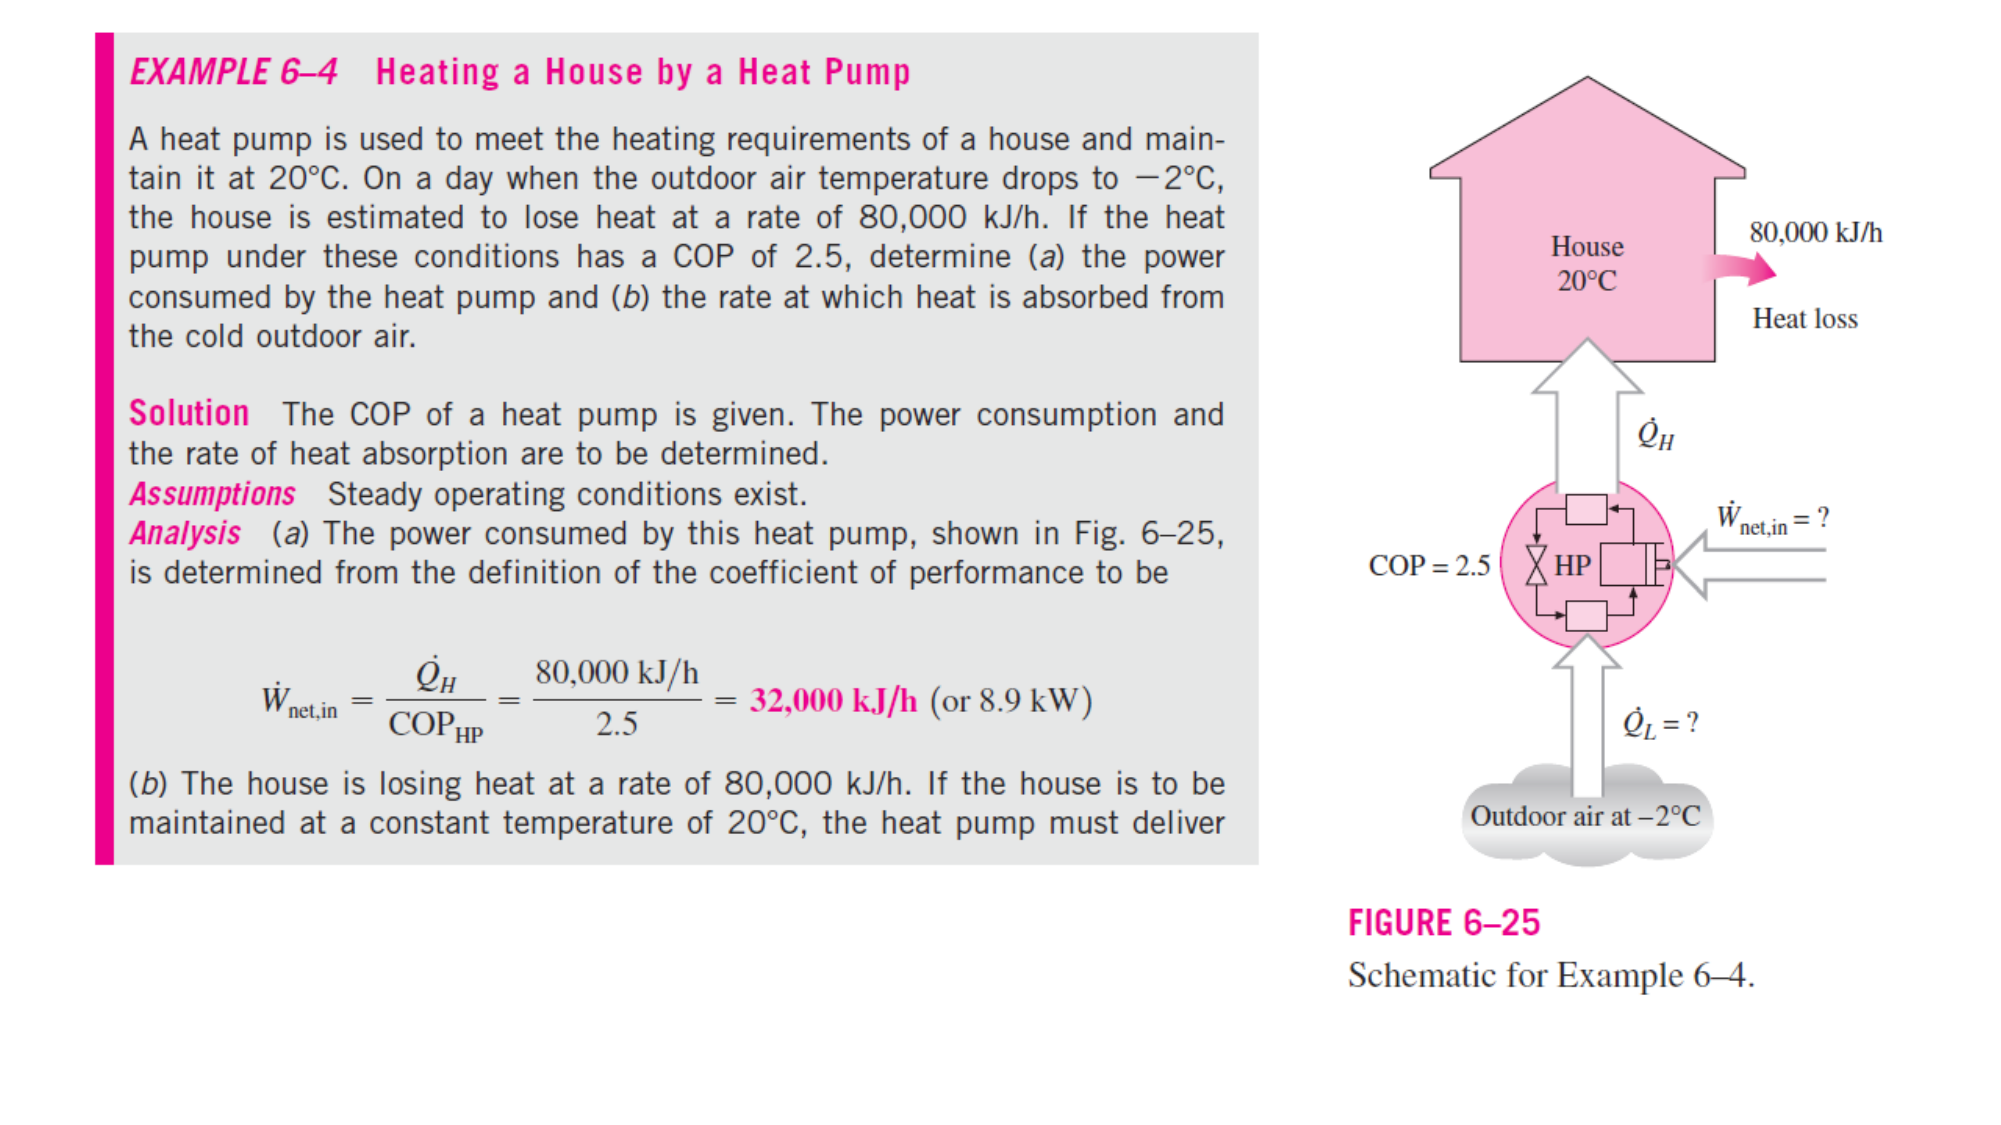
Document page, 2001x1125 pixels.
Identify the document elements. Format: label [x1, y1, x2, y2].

picture [61, 11, 1281, 884]
picture [1347, 42, 1905, 1031]
